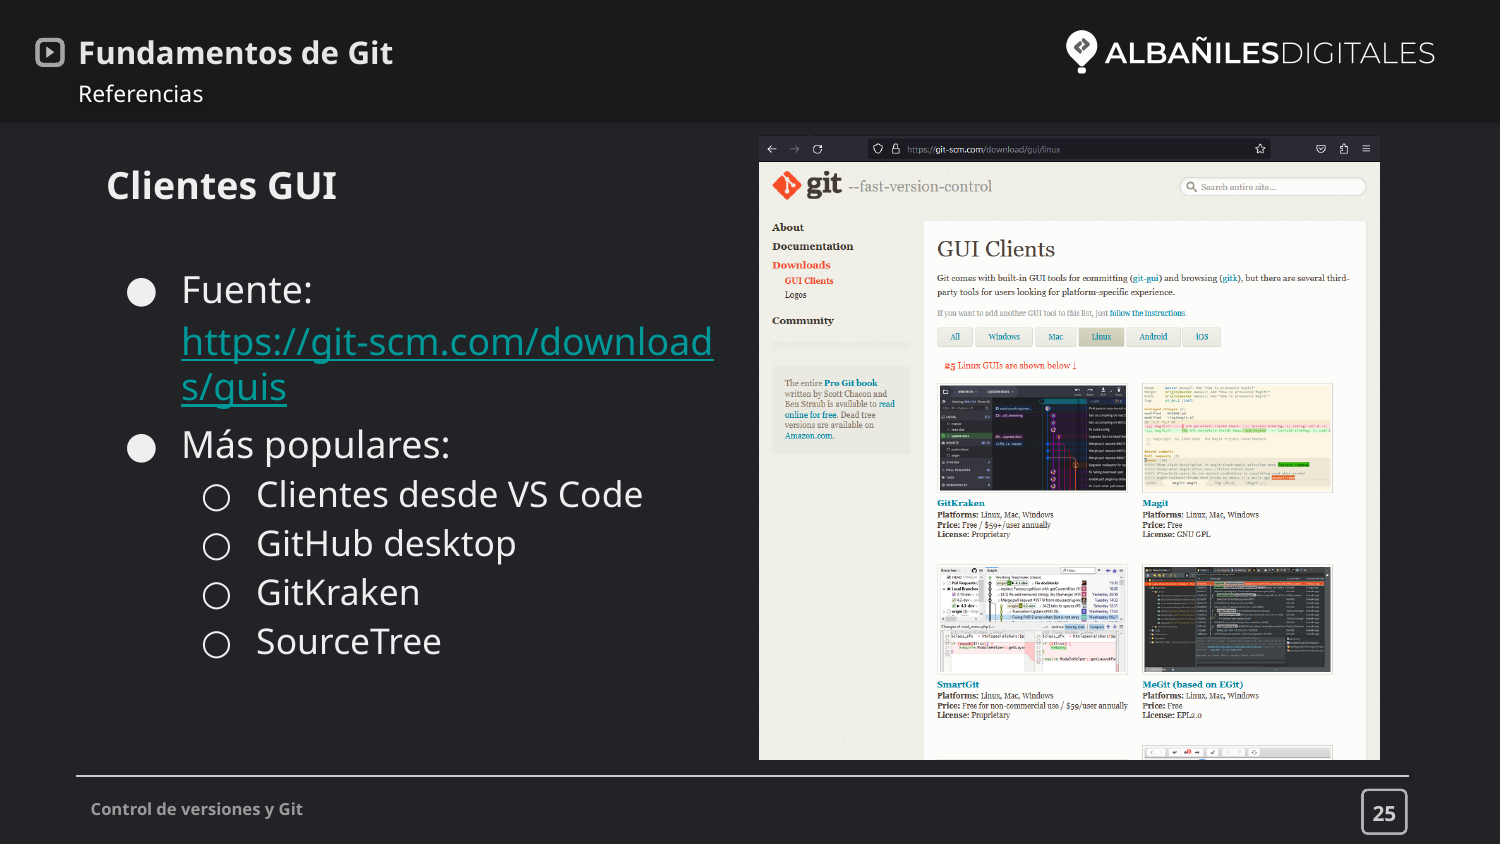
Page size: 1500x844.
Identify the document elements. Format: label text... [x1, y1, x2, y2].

list Clientes GUI Fuente: https://git-scm.com/downloads/guis Más populares: Clientes desde VS Code GitHub desktop GitKraken SourceTree [91, 140, 747, 756]
picture [758, 135, 1380, 761]
title Fundamentos de Git [63, 18, 934, 61]
slide_number 25 [1352, 785, 1417, 844]
picture [1066, 30, 1439, 74]
subtitle Referencias [63, 64, 1324, 114]
